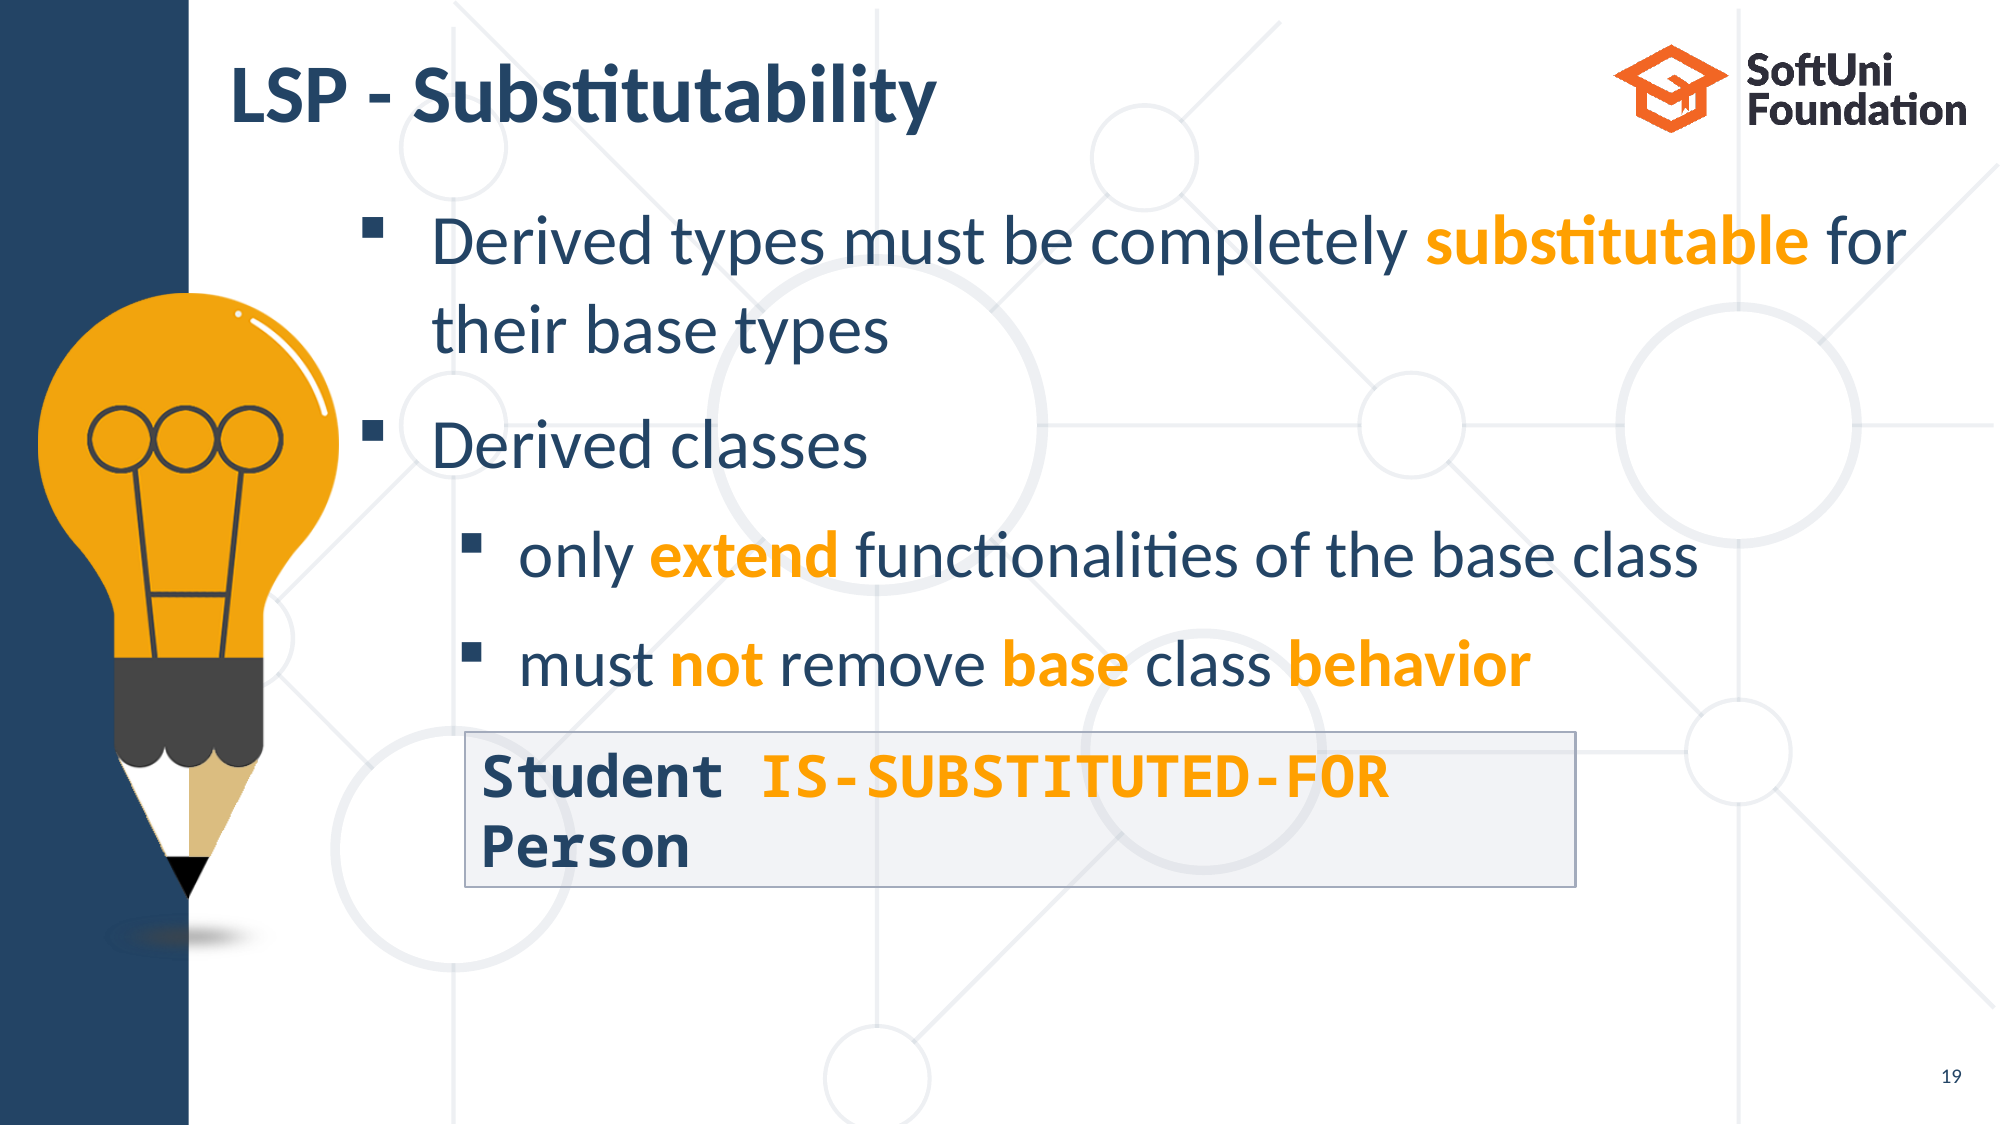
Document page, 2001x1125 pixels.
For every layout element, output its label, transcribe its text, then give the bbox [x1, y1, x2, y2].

title LSP - Substitutability [212, 16, 1591, 162]
picture [1613, 44, 1966, 133]
slide_number 19 [1897, 1049, 1968, 1101]
list Derived types must be completely substitutable for their base types Derived classes only extend functionalities of the base class must not remove base class behavior [338, 183, 1968, 1050]
text_box Student IS-SUBSTITUTED-FOR Person [465, 732, 1576, 887]
picture [38, 293, 338, 961]
